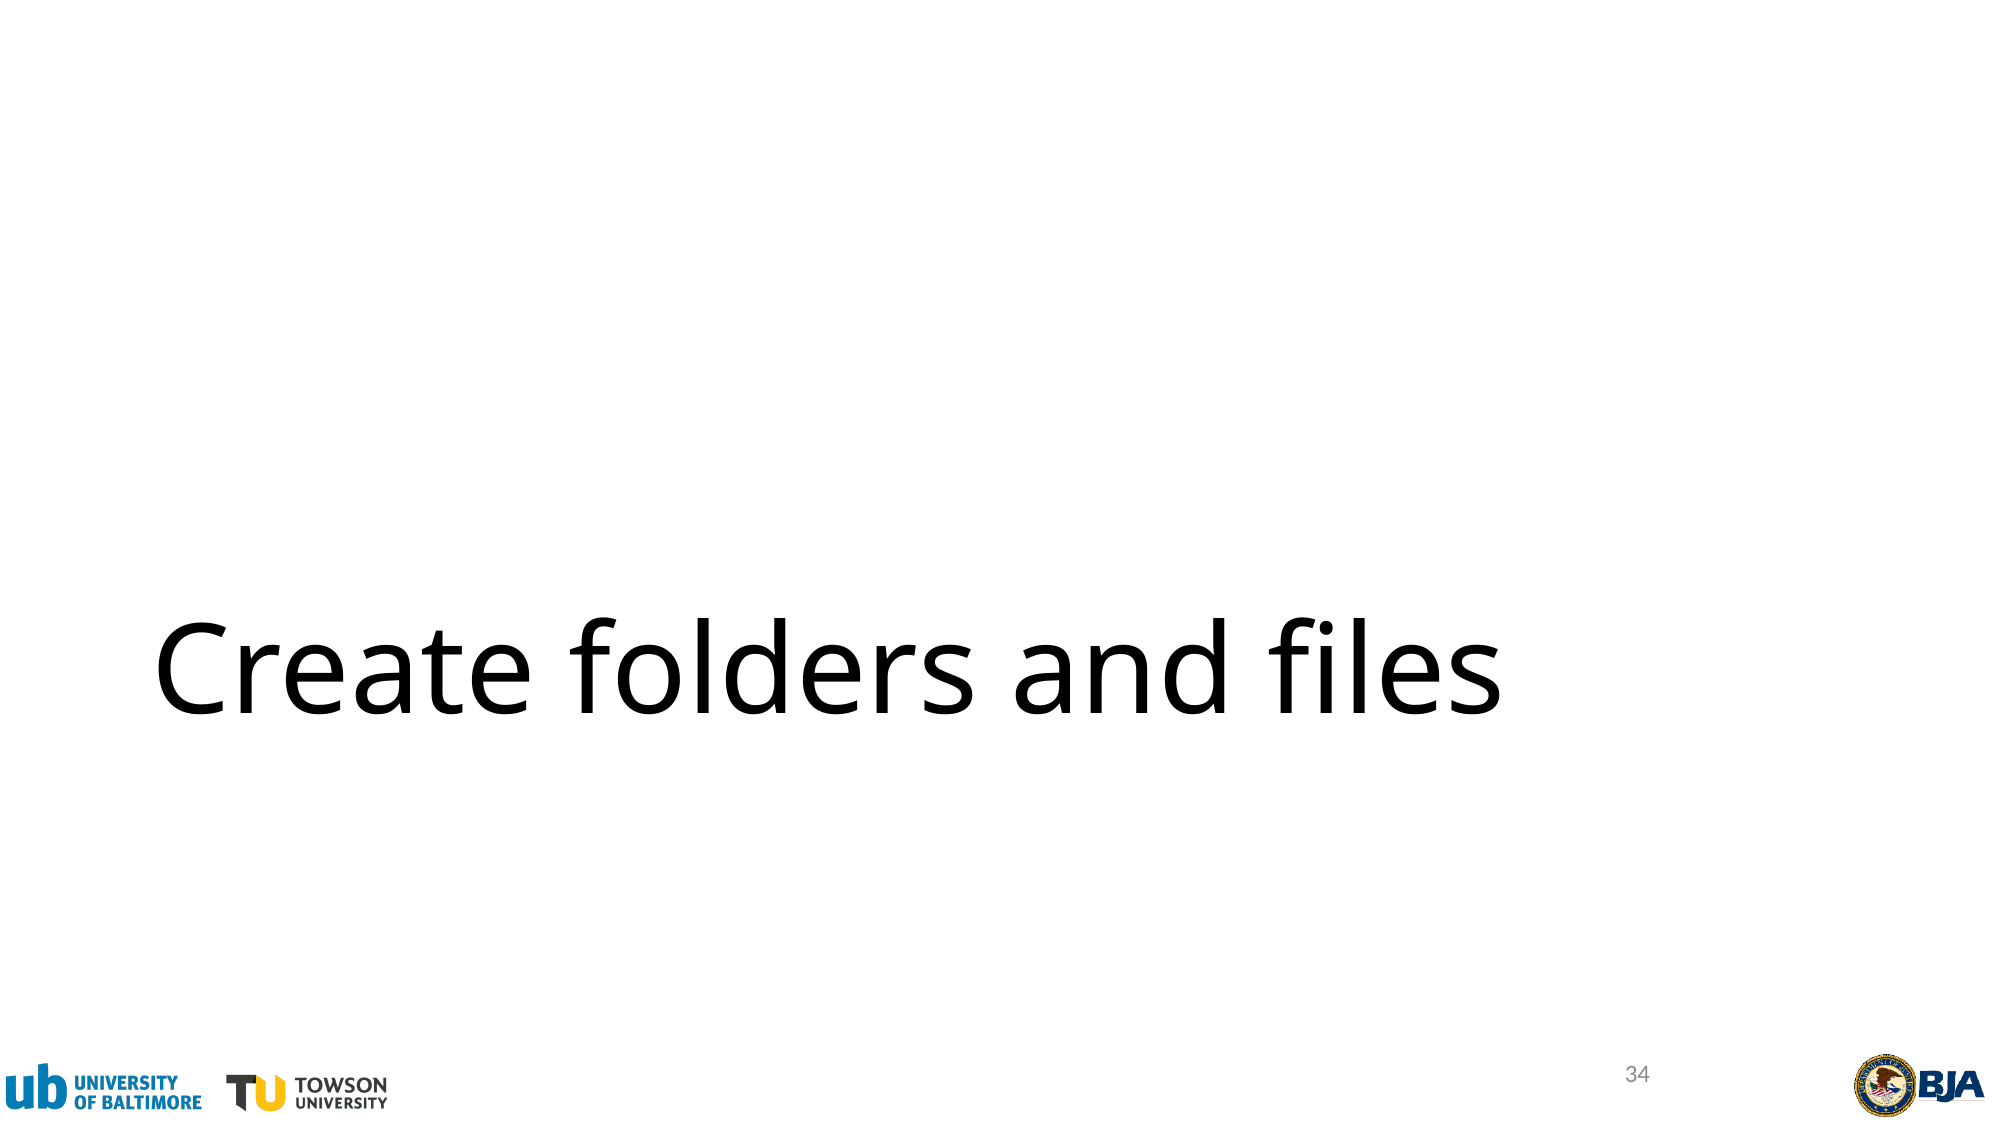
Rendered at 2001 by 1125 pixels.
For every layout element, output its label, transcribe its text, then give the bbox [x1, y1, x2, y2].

slide_number 34 [1412, 1042, 1863, 1103]
title Create folders and files [136, 280, 1862, 749]
picture [1854, 1054, 1986, 1117]
picture [0, 1031, 407, 1125]
